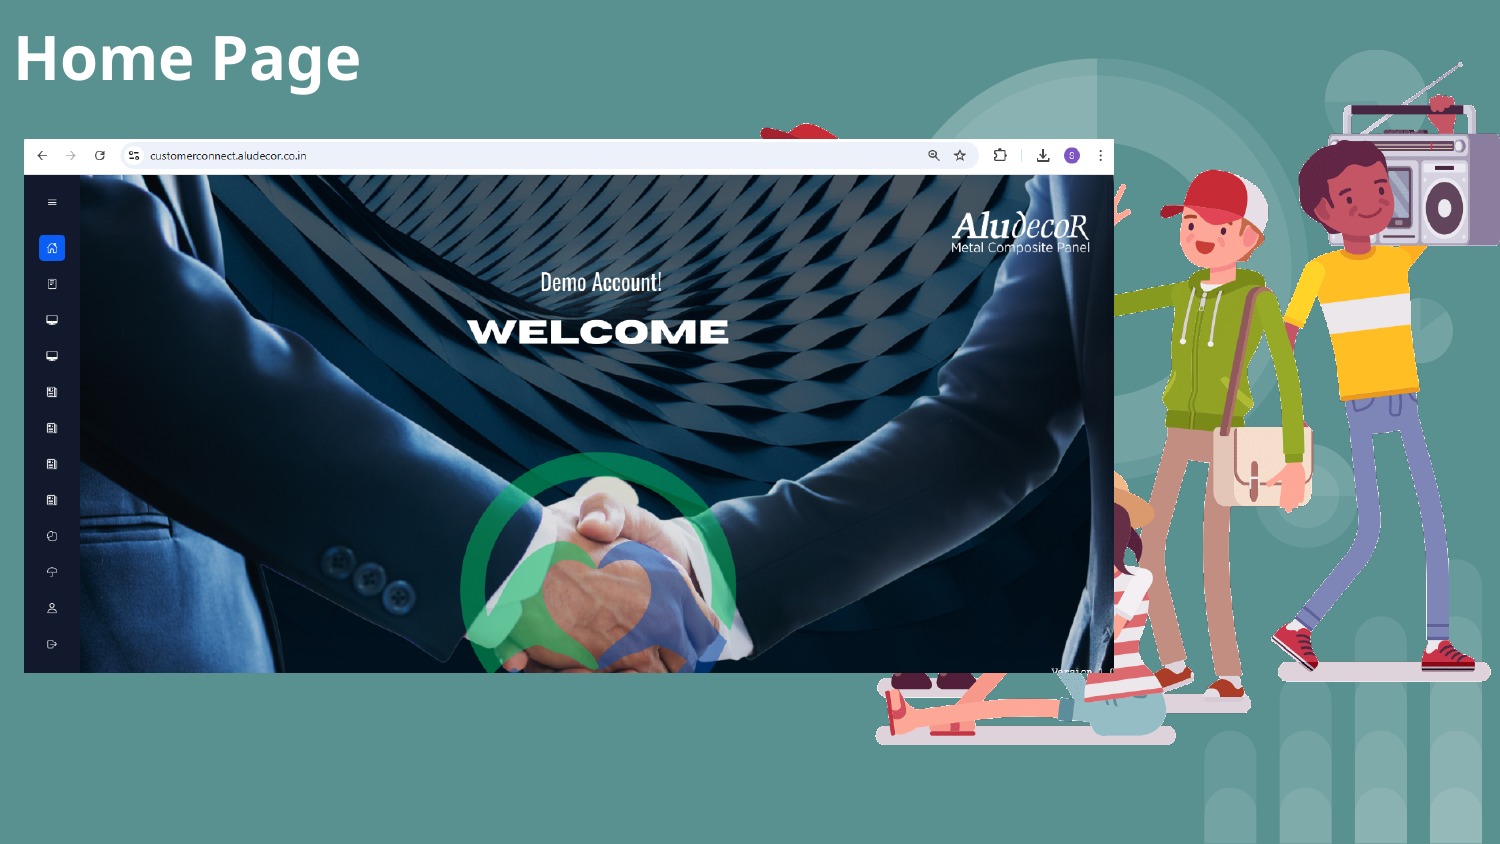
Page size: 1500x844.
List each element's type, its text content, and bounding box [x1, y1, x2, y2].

title Home Page [0, 0, 971, 115]
picture [24, 61, 1500, 745]
